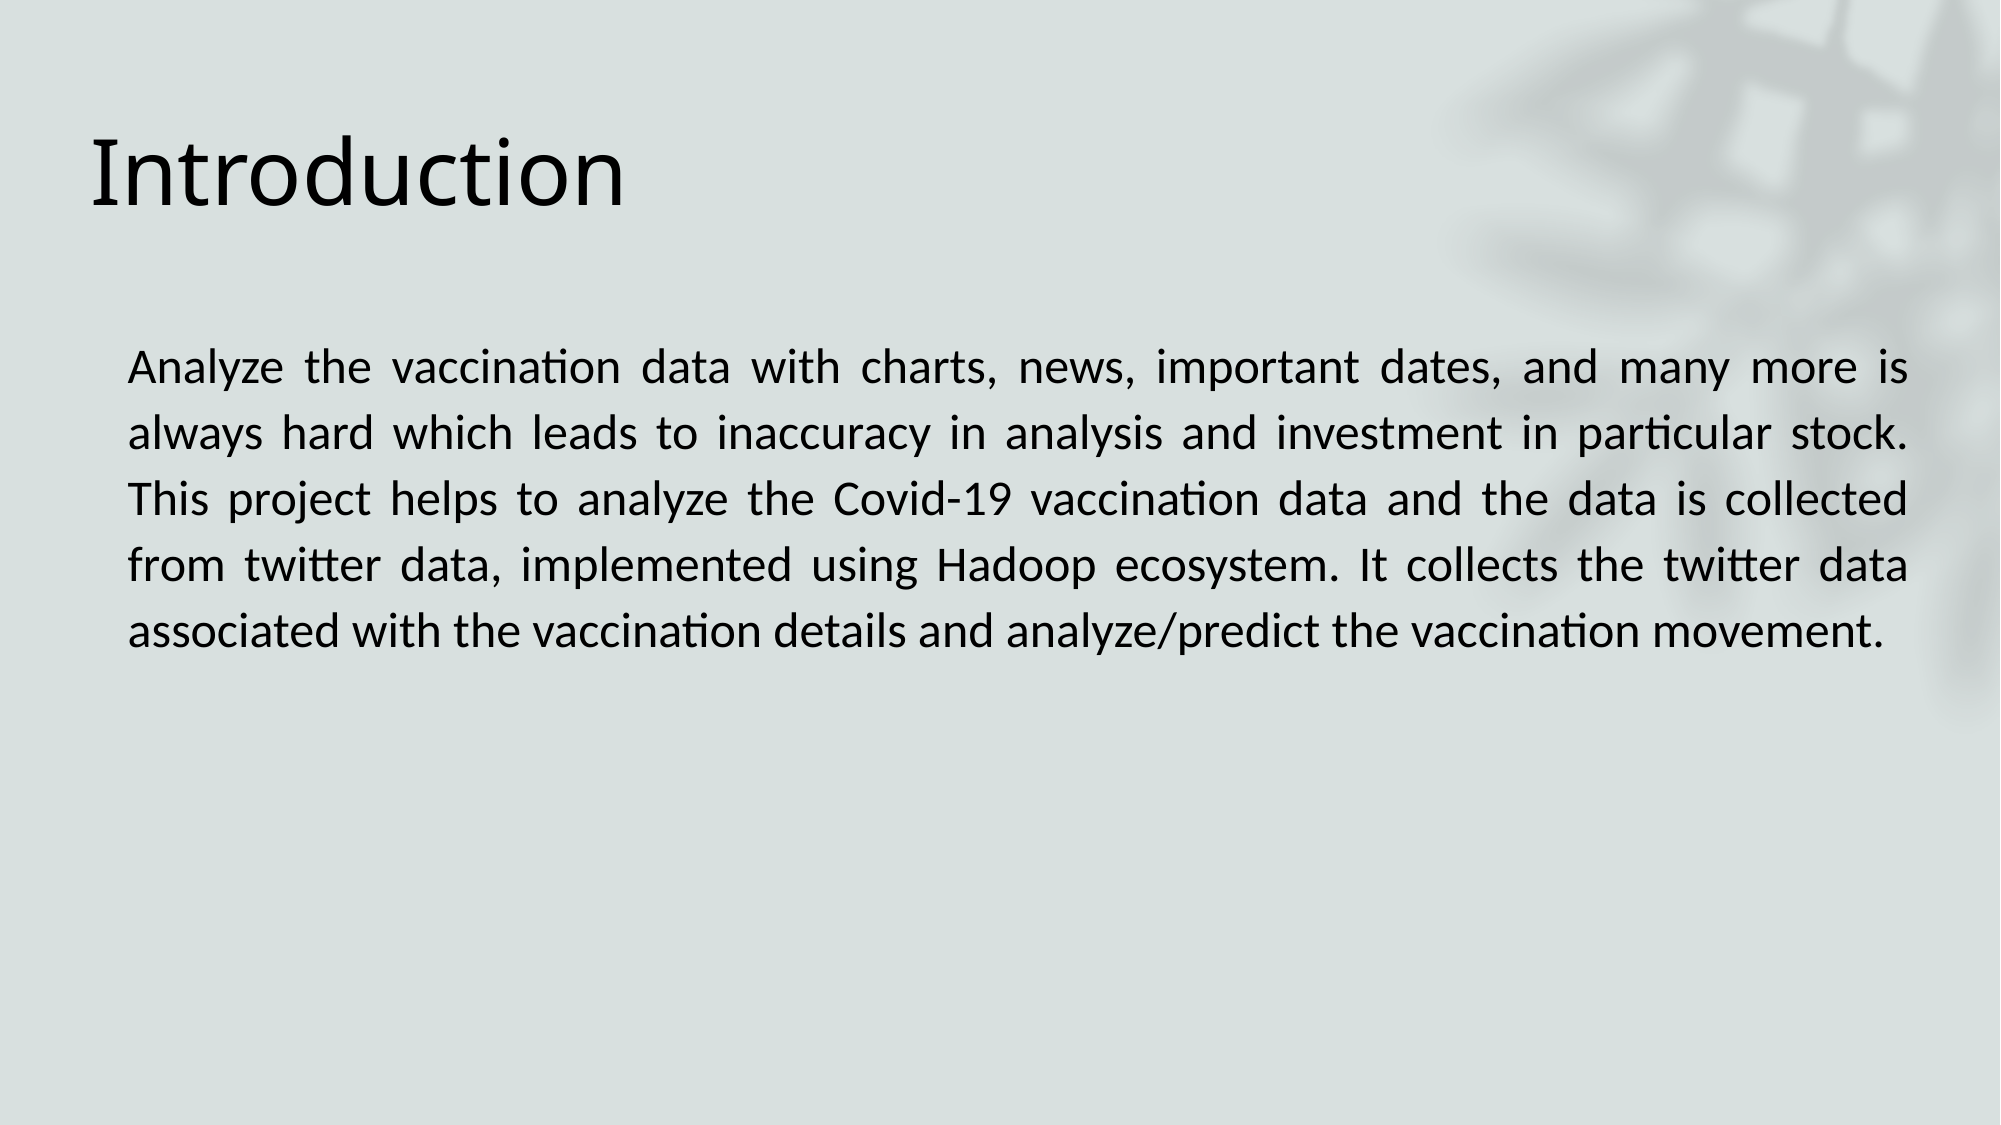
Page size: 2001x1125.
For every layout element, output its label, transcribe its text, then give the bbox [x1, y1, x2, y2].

list Analyze the vaccination data with charts, news, important dates, and many more is always hard which leads to inaccuracy in analysis and investment in particular stock. This project helps to analyze the Covid-19 vaccination data and the data is collected from twitter data, implemented using Hadoop ecosystem. It collects the twitter data associated with the vaccination details and analyze/predict the vaccination movement. [75, 319, 1925, 1009]
title Introduction [75, 60, 1863, 278]
